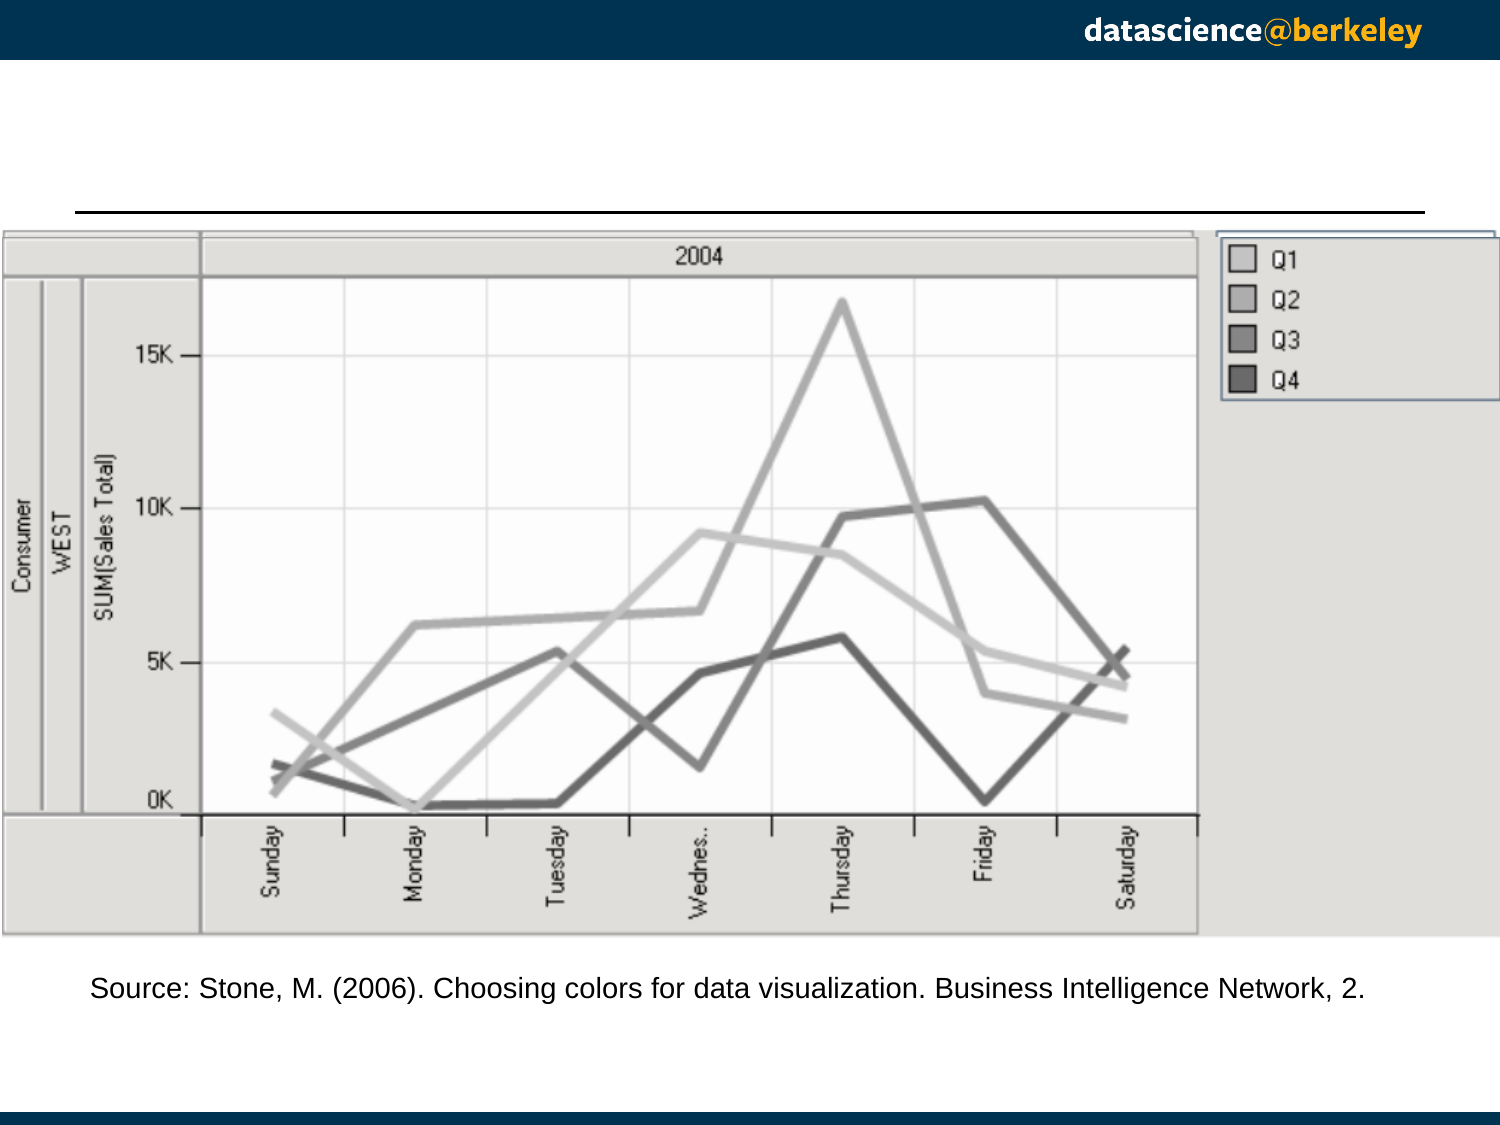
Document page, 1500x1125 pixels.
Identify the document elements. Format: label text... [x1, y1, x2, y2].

picture [1079, 10, 1431, 52]
picture [0, 225, 1500, 951]
text_box Source: Stone, M. (2006). Choosing colors for data visualization. Business Intelligence Network, 2. [74, 962, 1425, 1013]
